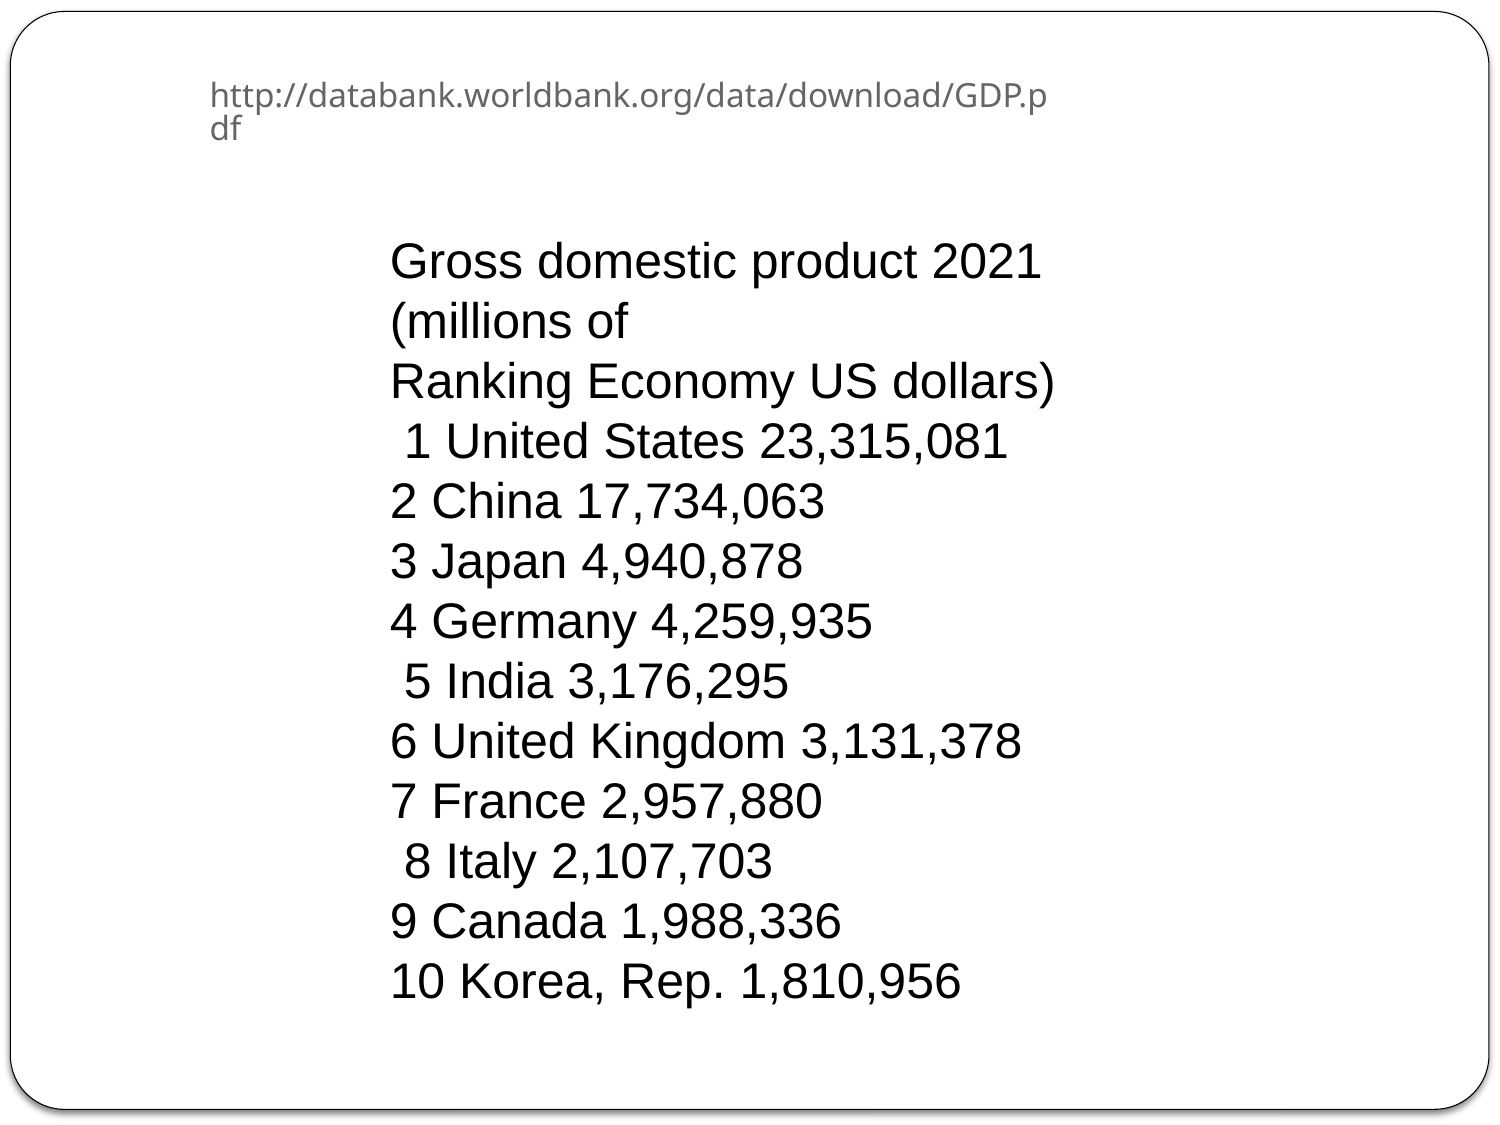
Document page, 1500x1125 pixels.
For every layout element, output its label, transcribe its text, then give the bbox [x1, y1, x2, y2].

text_box http://databank.worldbank.org/data/download/GDP.pdf [194, 66, 1081, 167]
text_box Gross domestic product 2021 (millions of Ranking Economy US dollars) 1 United States 23,315,081 2 China 17,734,063 3 Japan 4,940,878 4 Germany 4,259,935 5 India 3,176,295 6 United Kingdom 3,131,378 7 France 2,957,880 8 Italy 2,107,703 9 Canada 1,988,336 10 Korea, Rep. 1,810,956 [374, 221, 1125, 1077]
